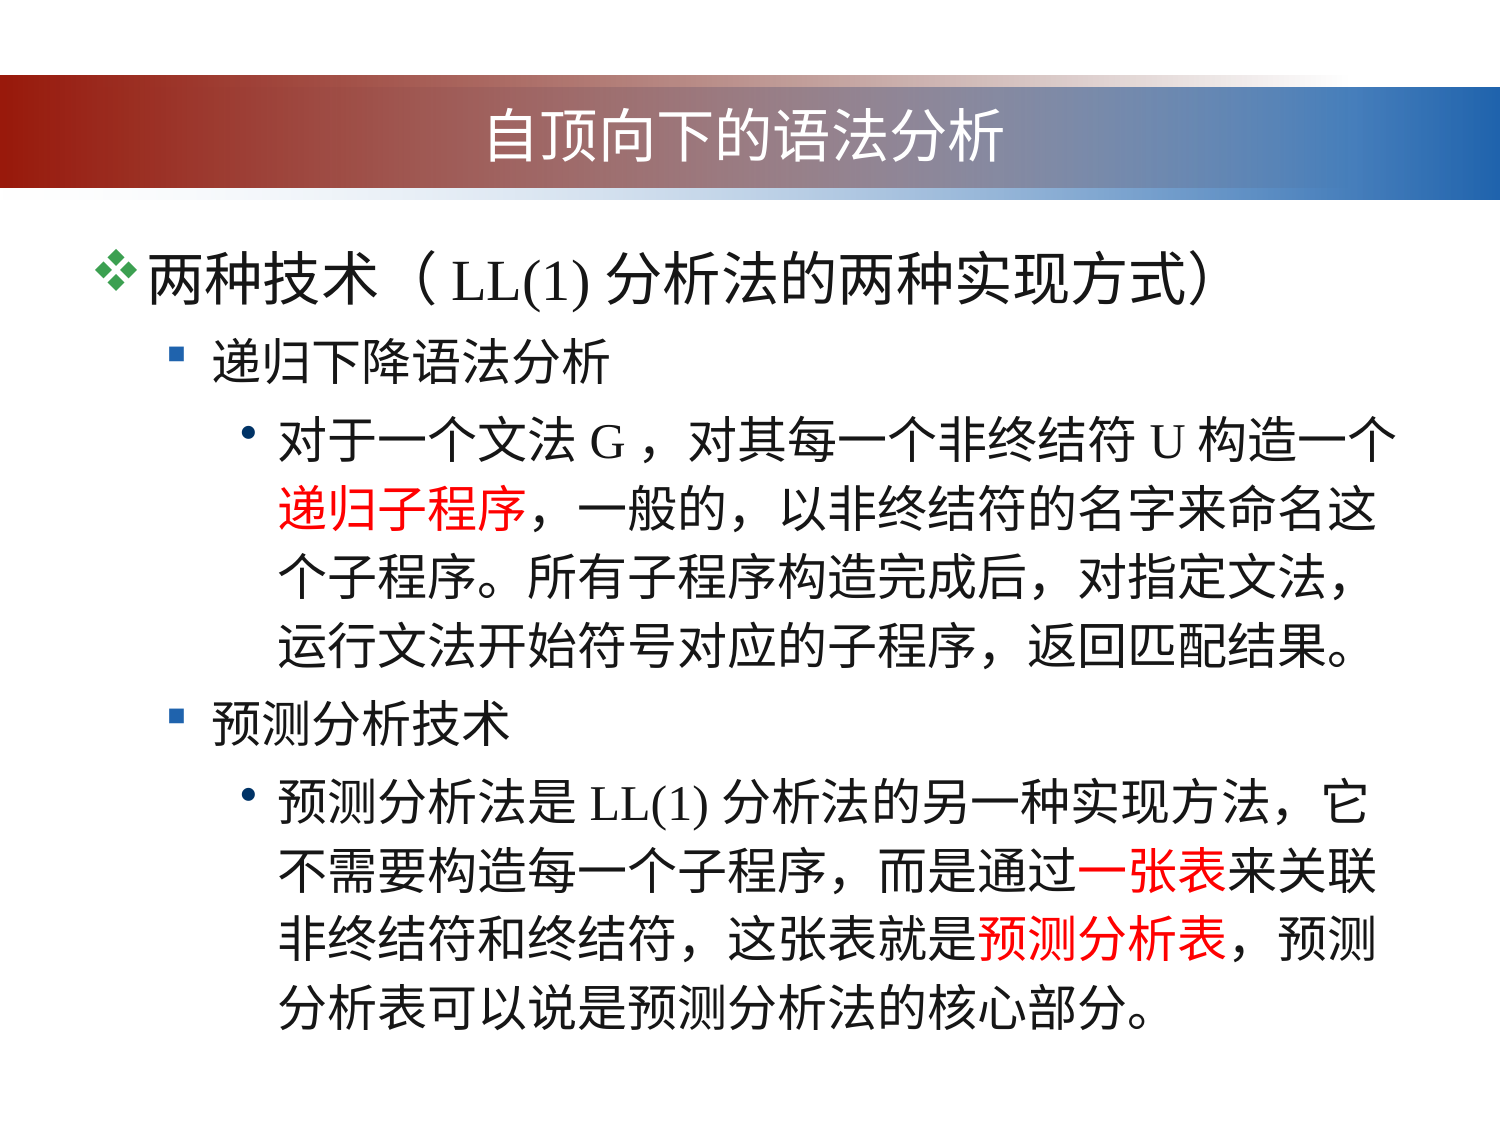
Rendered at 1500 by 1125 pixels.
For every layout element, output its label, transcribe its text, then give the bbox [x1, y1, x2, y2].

title 自顶向下的语法分析 [137, 87, 1351, 181]
list 两种技术（LL(1)分析法的两种实现方式） 递归下降语法分析 对于一个文法G，对其每一个非终结符U构造一个递归子程序，一般的，以非终结符的名字来命名这个子程序。所有子程序构造完成后，对指定文法，运行文法开始符号对应的子程序，返回匹配结果。 预测分析技术 预测分析法是LL(1)分析法的另一种实现方法，它不需要构造每一个子程序，而是通过一张表来关联非终结符和终结符，这张表就是预测分析表，预测分析表可以说是预测分析法的核心部分。 [74, 224, 1426, 1061]
